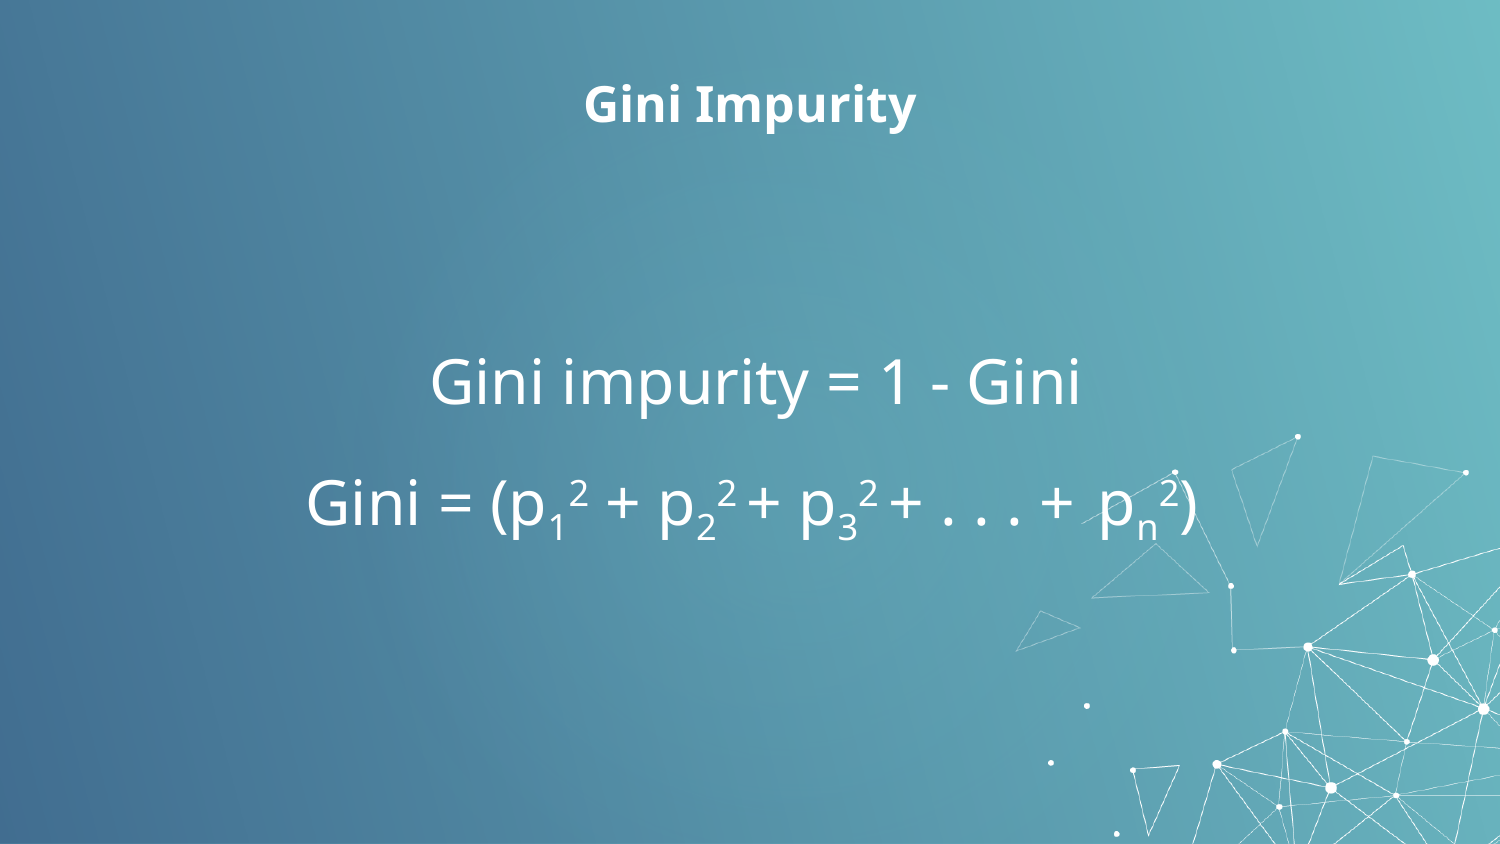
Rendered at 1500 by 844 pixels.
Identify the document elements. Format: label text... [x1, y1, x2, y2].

title Gini Impurity [322, 57, 1178, 214]
picture [0, 0, 1500, 844]
list Gini impurity = 1 - Gini Gini = (p12 + p22 + p32 + . . . + pn2) [189, 315, 1325, 529]
